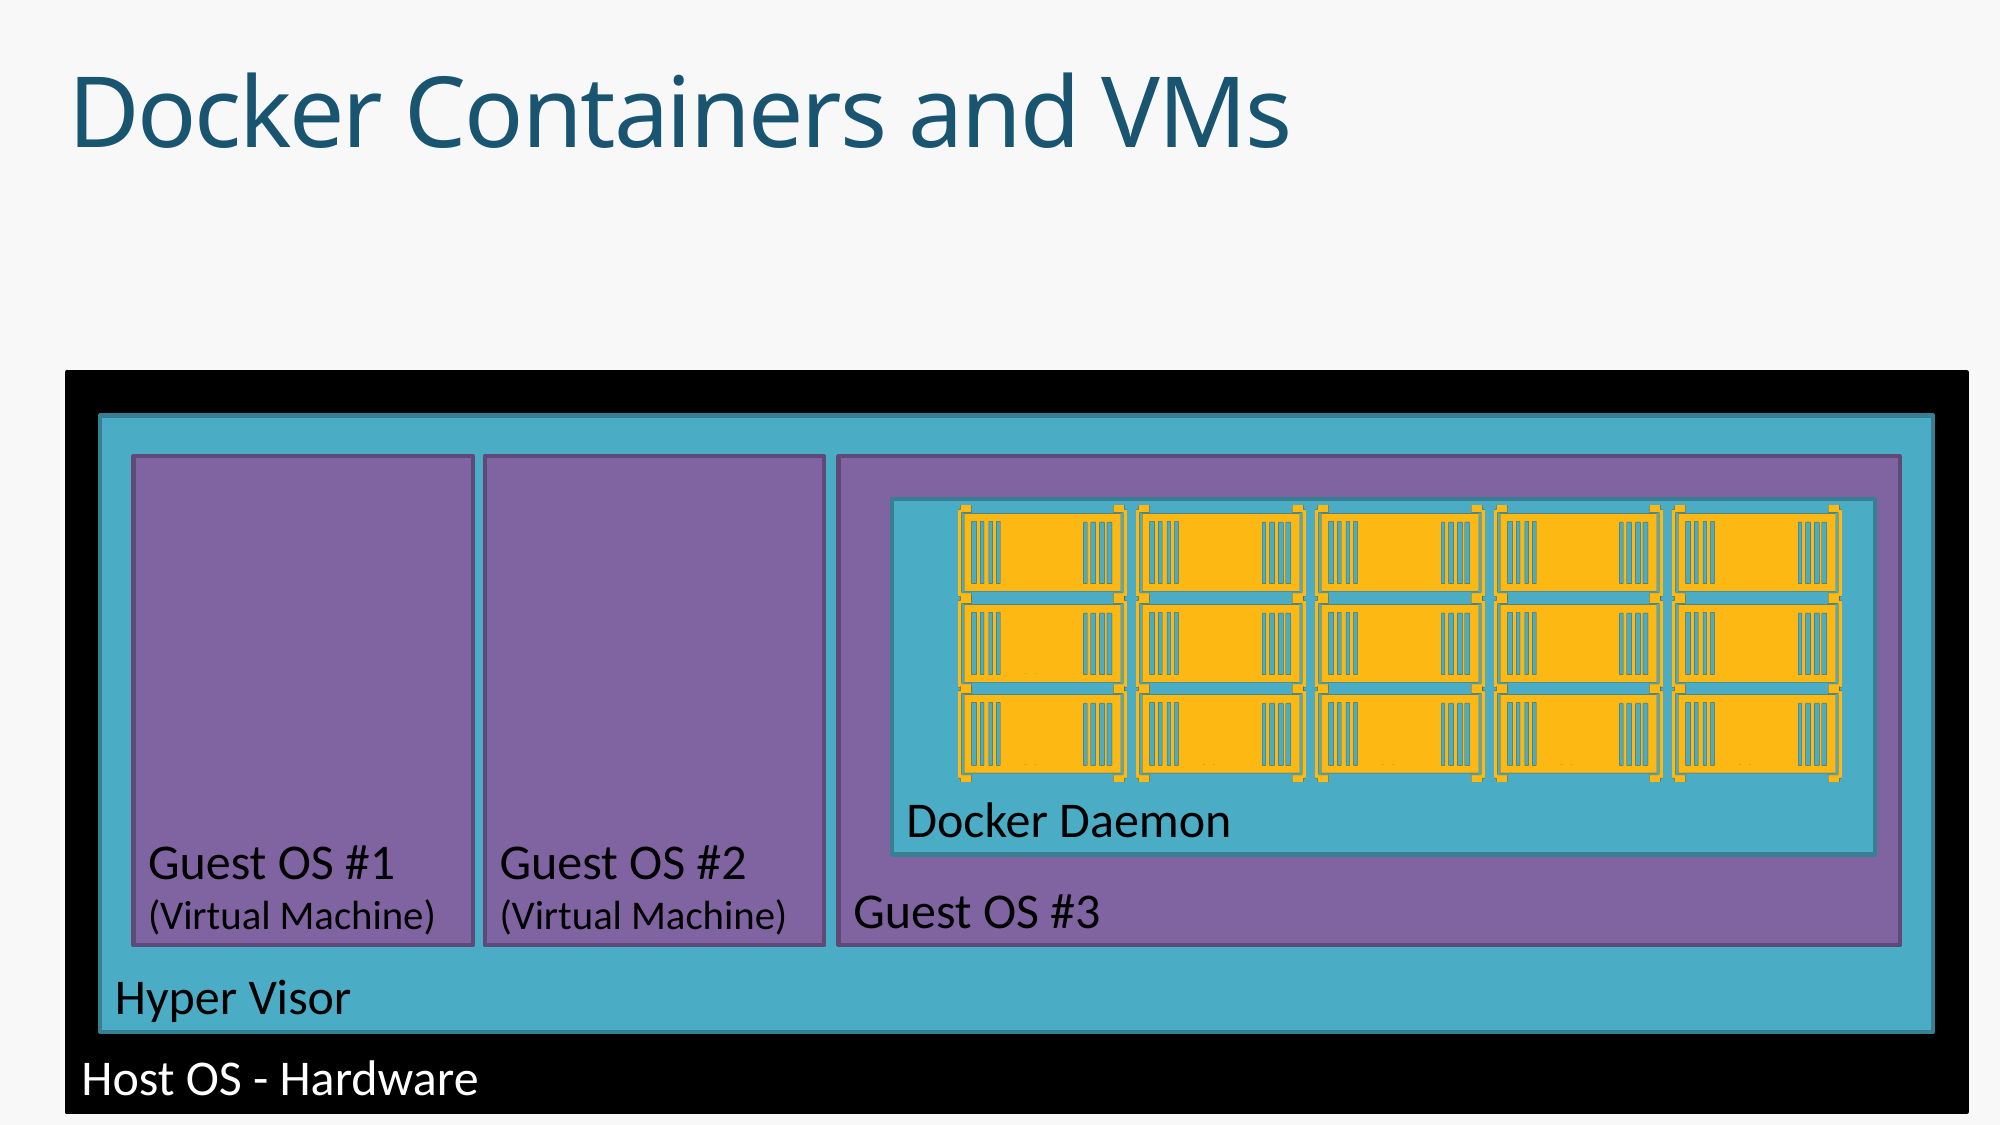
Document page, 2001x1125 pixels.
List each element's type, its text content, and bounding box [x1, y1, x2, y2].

text_box Host OS - Hardware [66, 372, 1967, 1113]
text_box Guest OS #3 [838, 456, 1900, 946]
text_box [1315, 595, 1485, 686]
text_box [1494, 595, 1664, 686]
text_box Guest OS #1 (Virtual Machine) [133, 456, 474, 946]
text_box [1672, 686, 1842, 782]
text_box Guest OS #2 (Virtual Machine) [484, 456, 825, 946]
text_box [1672, 505, 1842, 595]
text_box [958, 686, 1128, 782]
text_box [1136, 686, 1306, 782]
text_box Hyper Visor [100, 415, 1934, 1032]
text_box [1136, 505, 1306, 595]
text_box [1494, 505, 1664, 595]
text_box Docker Daemon [891, 498, 1875, 855]
title Docker Containers and VMs [44, 47, 1957, 196]
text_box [958, 595, 1128, 686]
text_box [1494, 686, 1664, 782]
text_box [1315, 686, 1485, 782]
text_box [1672, 595, 1842, 686]
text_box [1315, 505, 1485, 595]
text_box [958, 505, 1128, 595]
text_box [1136, 595, 1306, 686]
